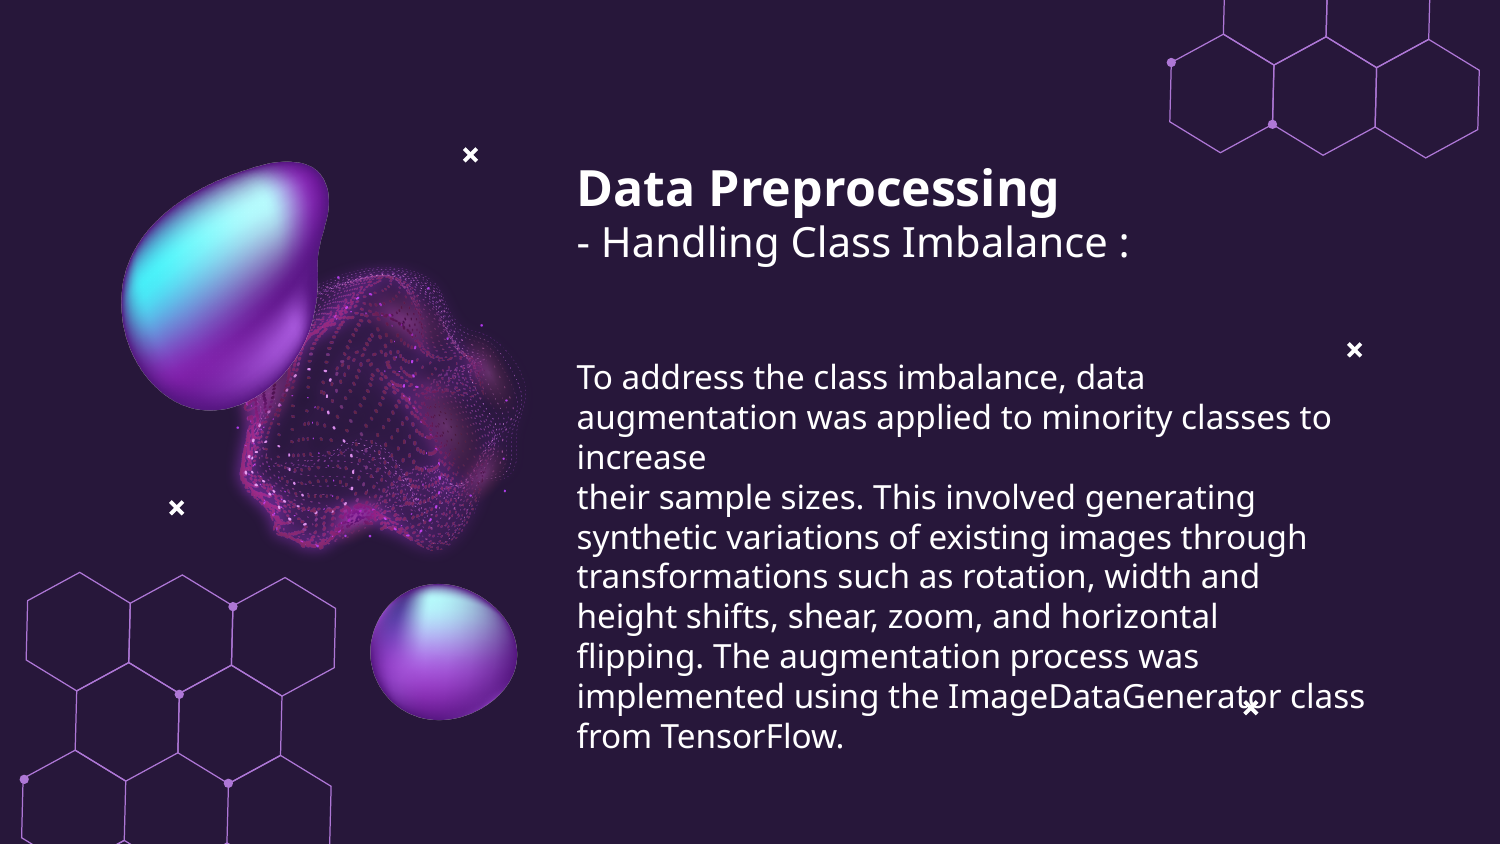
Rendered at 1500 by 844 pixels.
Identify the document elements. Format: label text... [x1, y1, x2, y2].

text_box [1244, 701, 1258, 715]
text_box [170, 501, 184, 515]
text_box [1348, 343, 1362, 357]
picture [76, 135, 538, 745]
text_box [464, 148, 478, 162]
subtitle Data Preprocessing - Handling Class Imbalance : To address the class imbalance, data augmentation was applied to minority classes to increase their sample sizes. This involved generating synthetic variations of existing images through transformations such as rotation, width and height shifts, shear, zoom, and horizontal flipping. The augmentation process was implemented using the ImageDataGenerator class from TensorFlow. [561, 52, 1383, 771]
